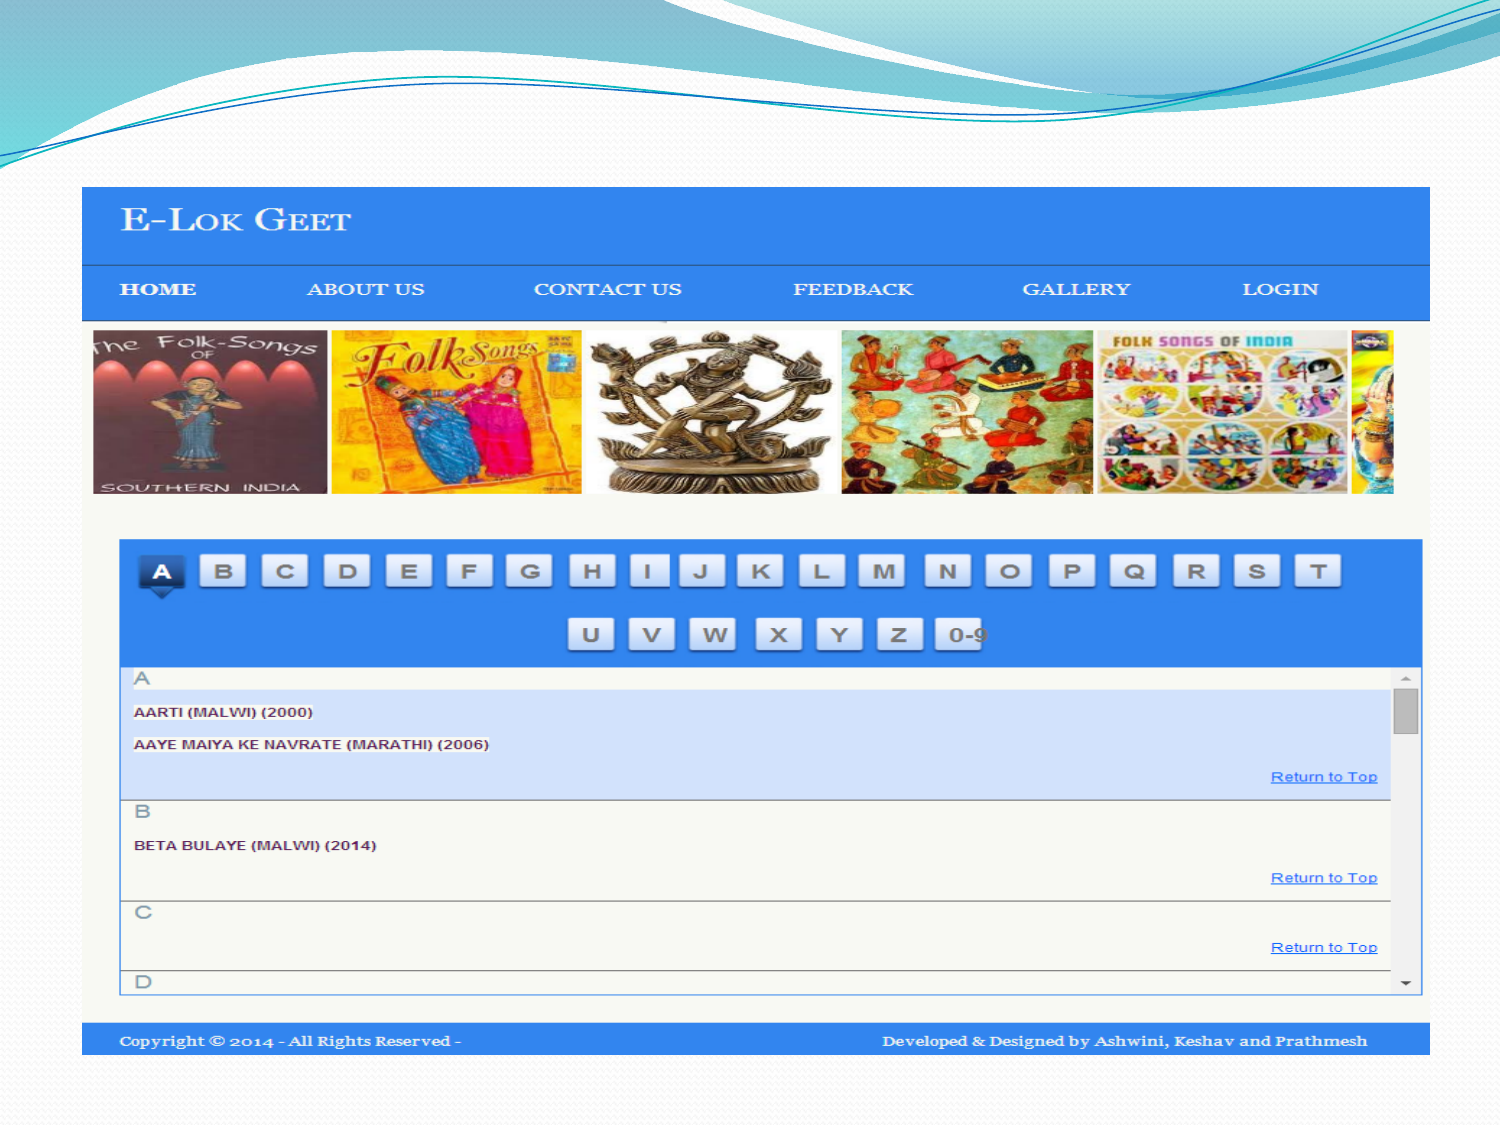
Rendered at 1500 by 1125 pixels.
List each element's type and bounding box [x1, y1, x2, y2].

list [81, 187, 1430, 1055]
